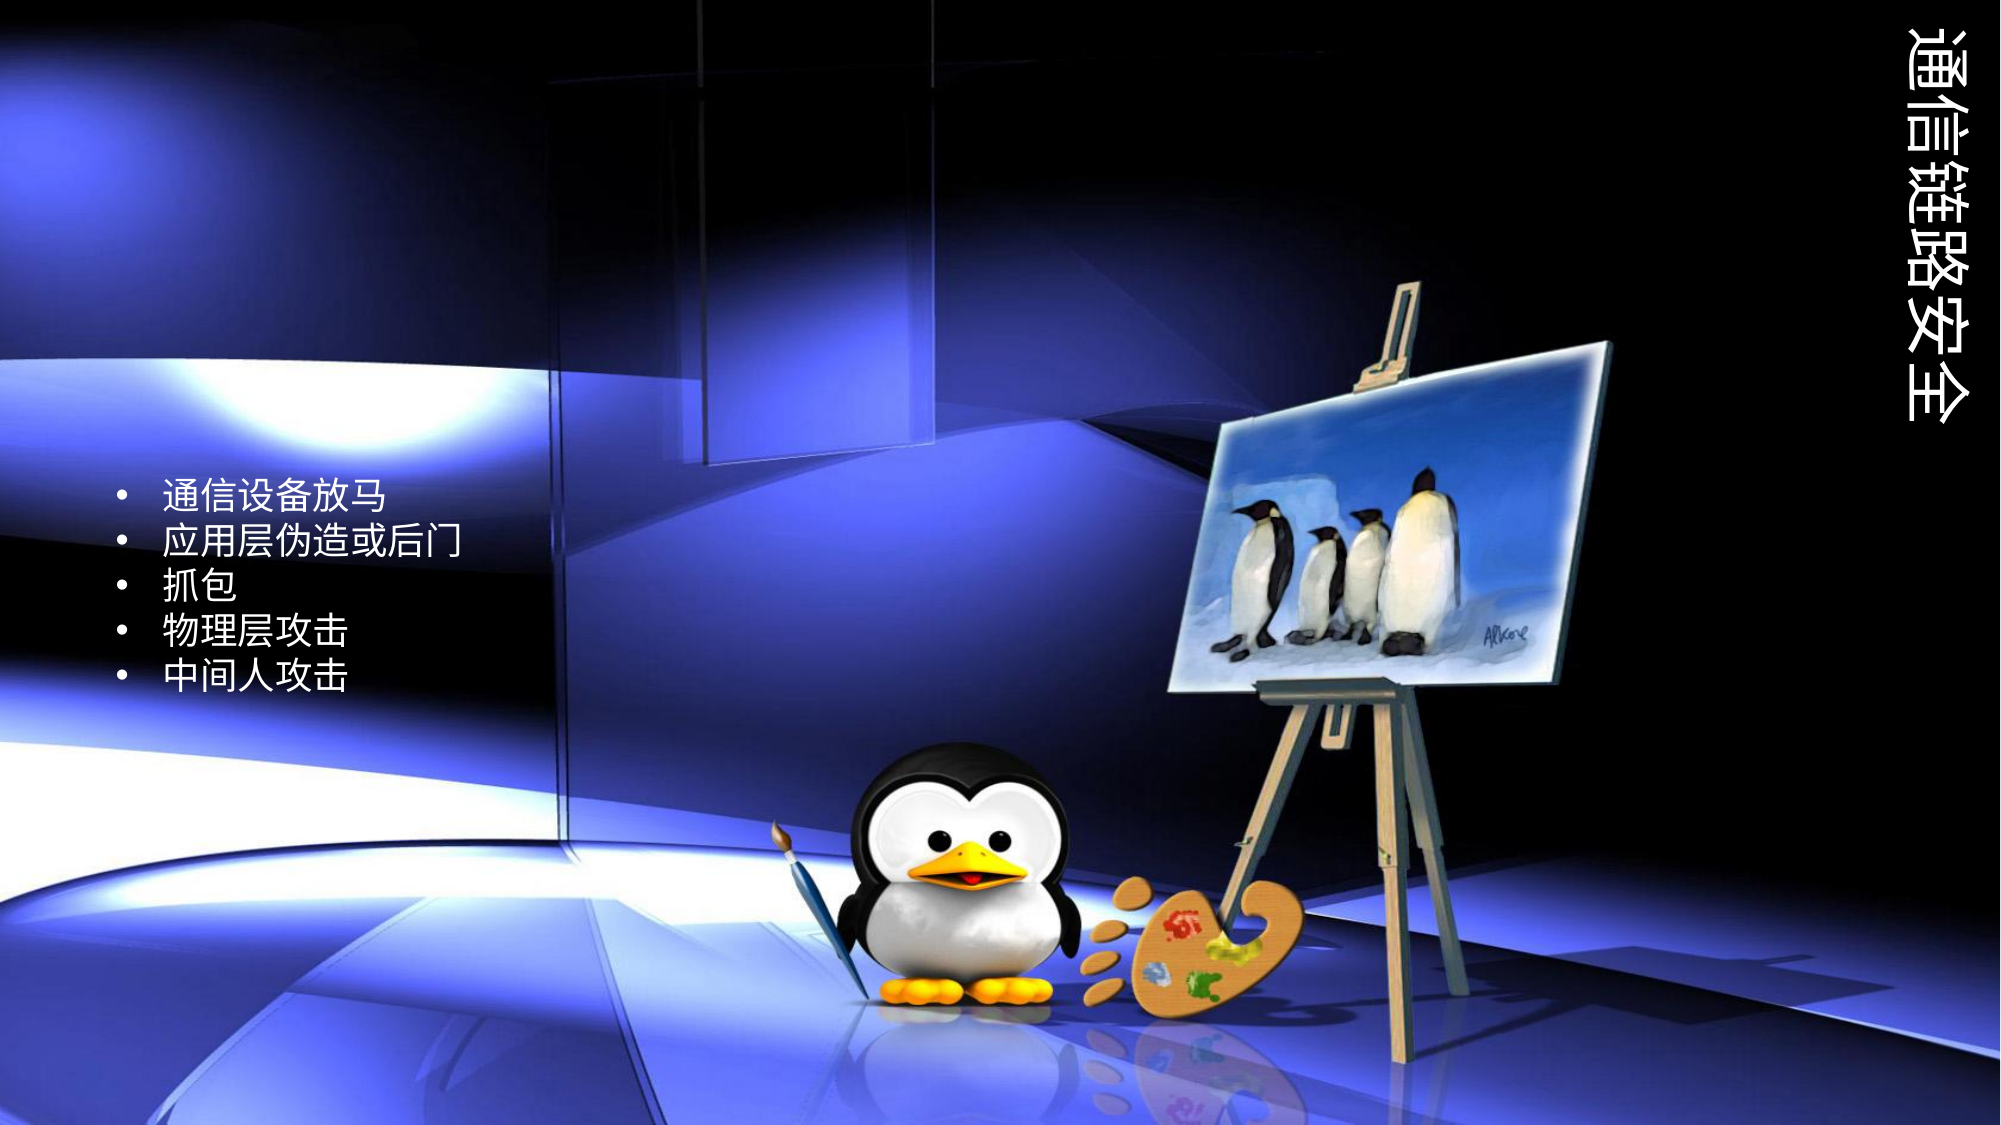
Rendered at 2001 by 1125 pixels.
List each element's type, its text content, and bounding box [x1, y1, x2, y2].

text_box 通信设备放马 应用层伪造或后门 抓包 物理层攻击 中间人攻击 [100, 464, 1435, 705]
picture [0, 0, 2001, 1125]
text_box 通信链路安全 [1876, 11, 1988, 847]
